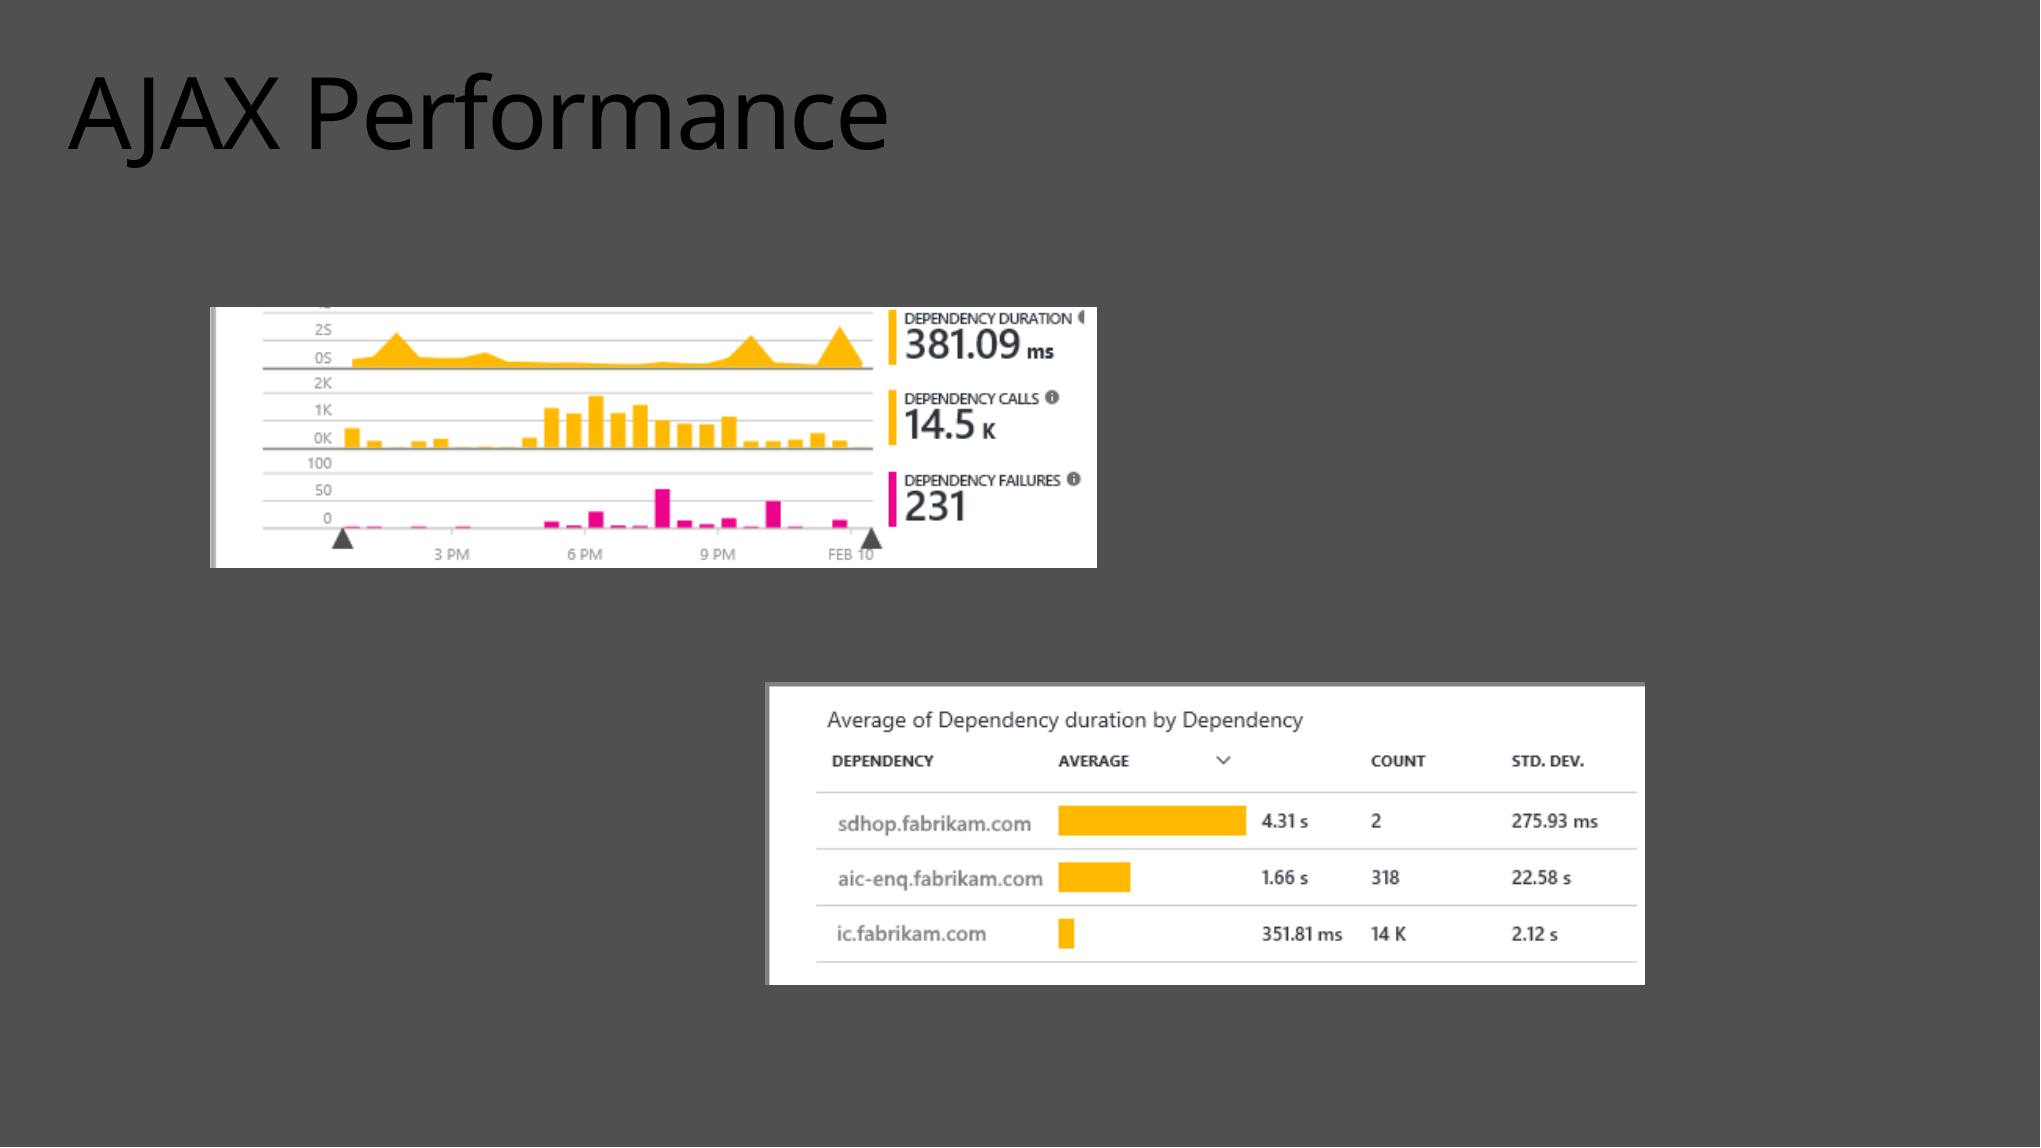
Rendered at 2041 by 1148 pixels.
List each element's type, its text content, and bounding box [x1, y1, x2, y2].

picture [764, 682, 1646, 985]
picture [209, 307, 1097, 568]
title AJAX Performance [45, 48, 1996, 199]
